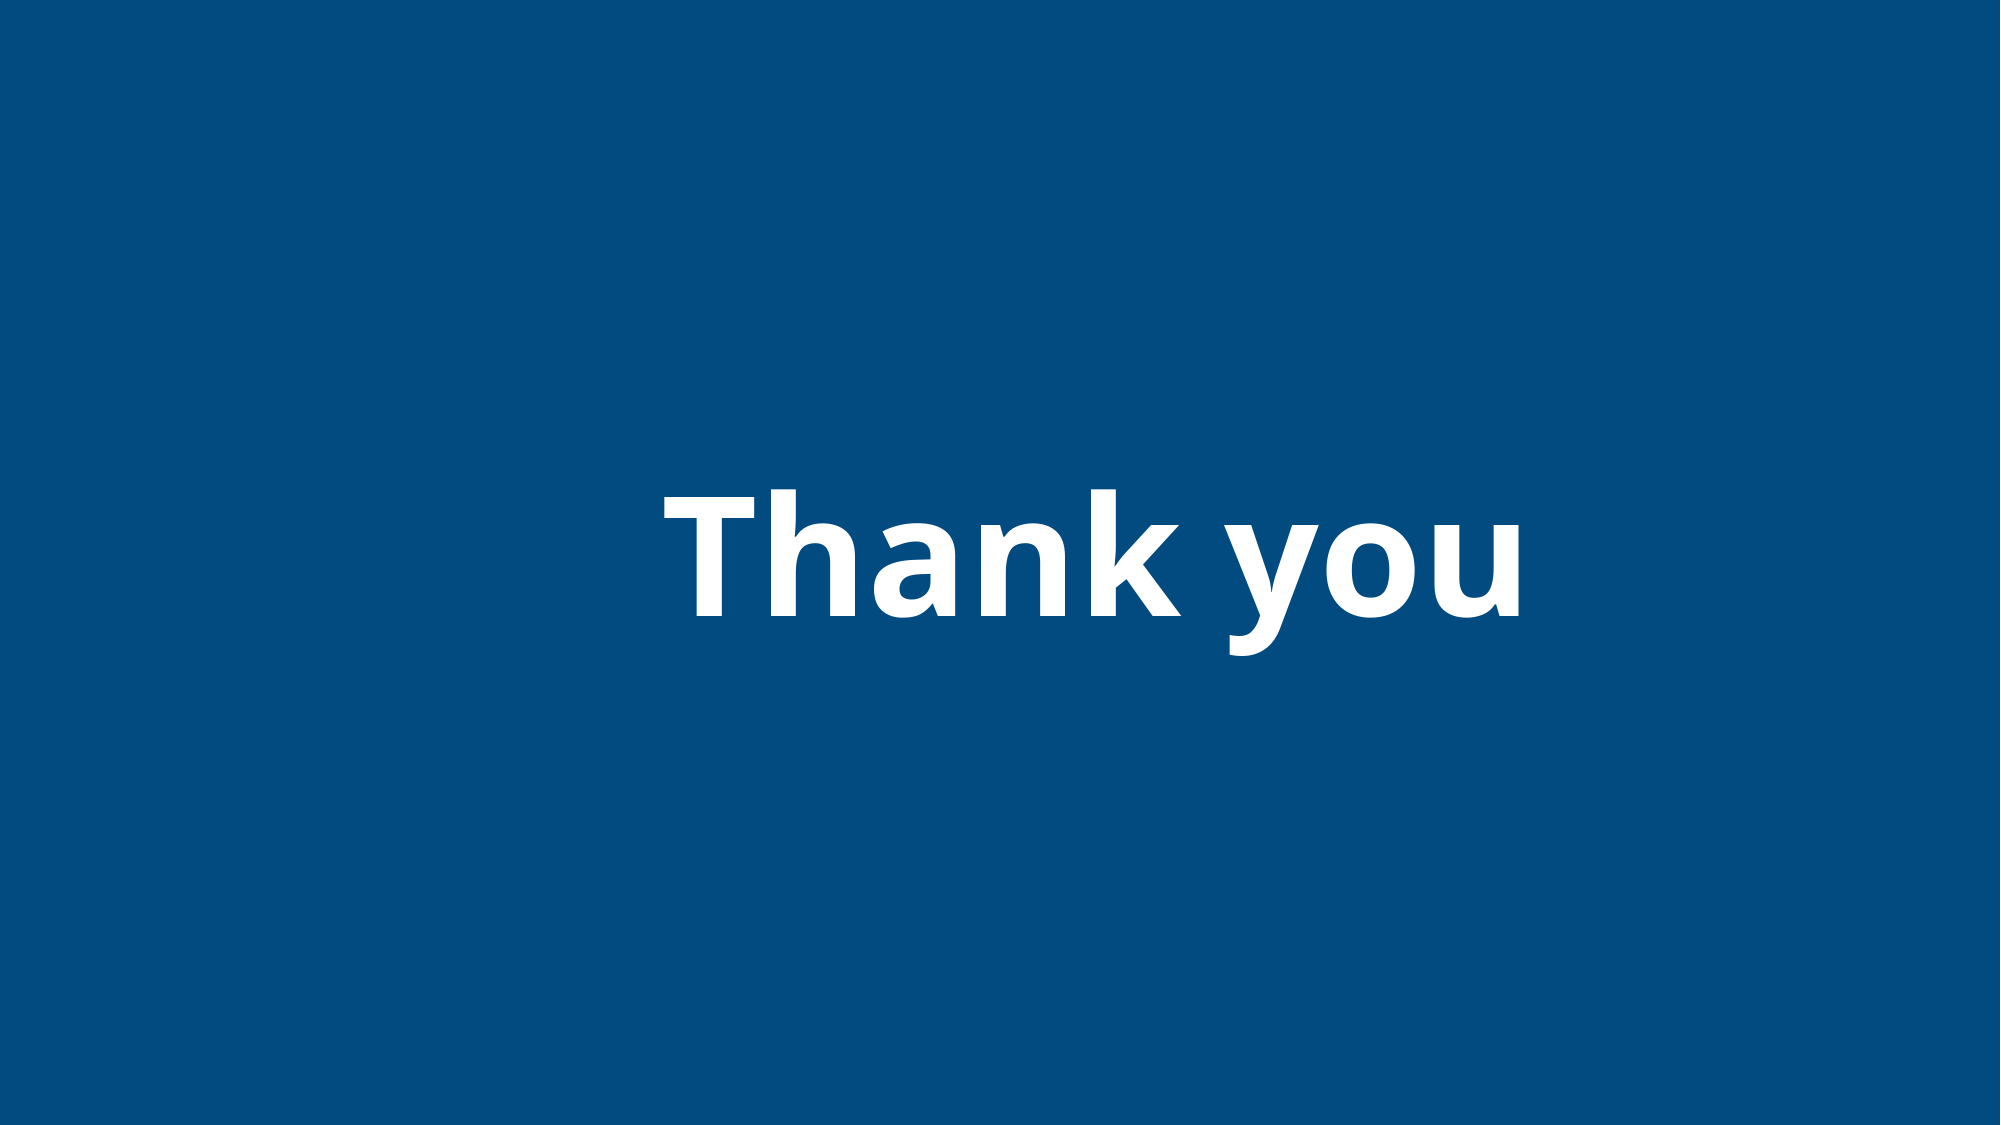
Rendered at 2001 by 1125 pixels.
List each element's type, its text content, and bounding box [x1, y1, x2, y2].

title Thank you [646, 453, 2000, 672]
